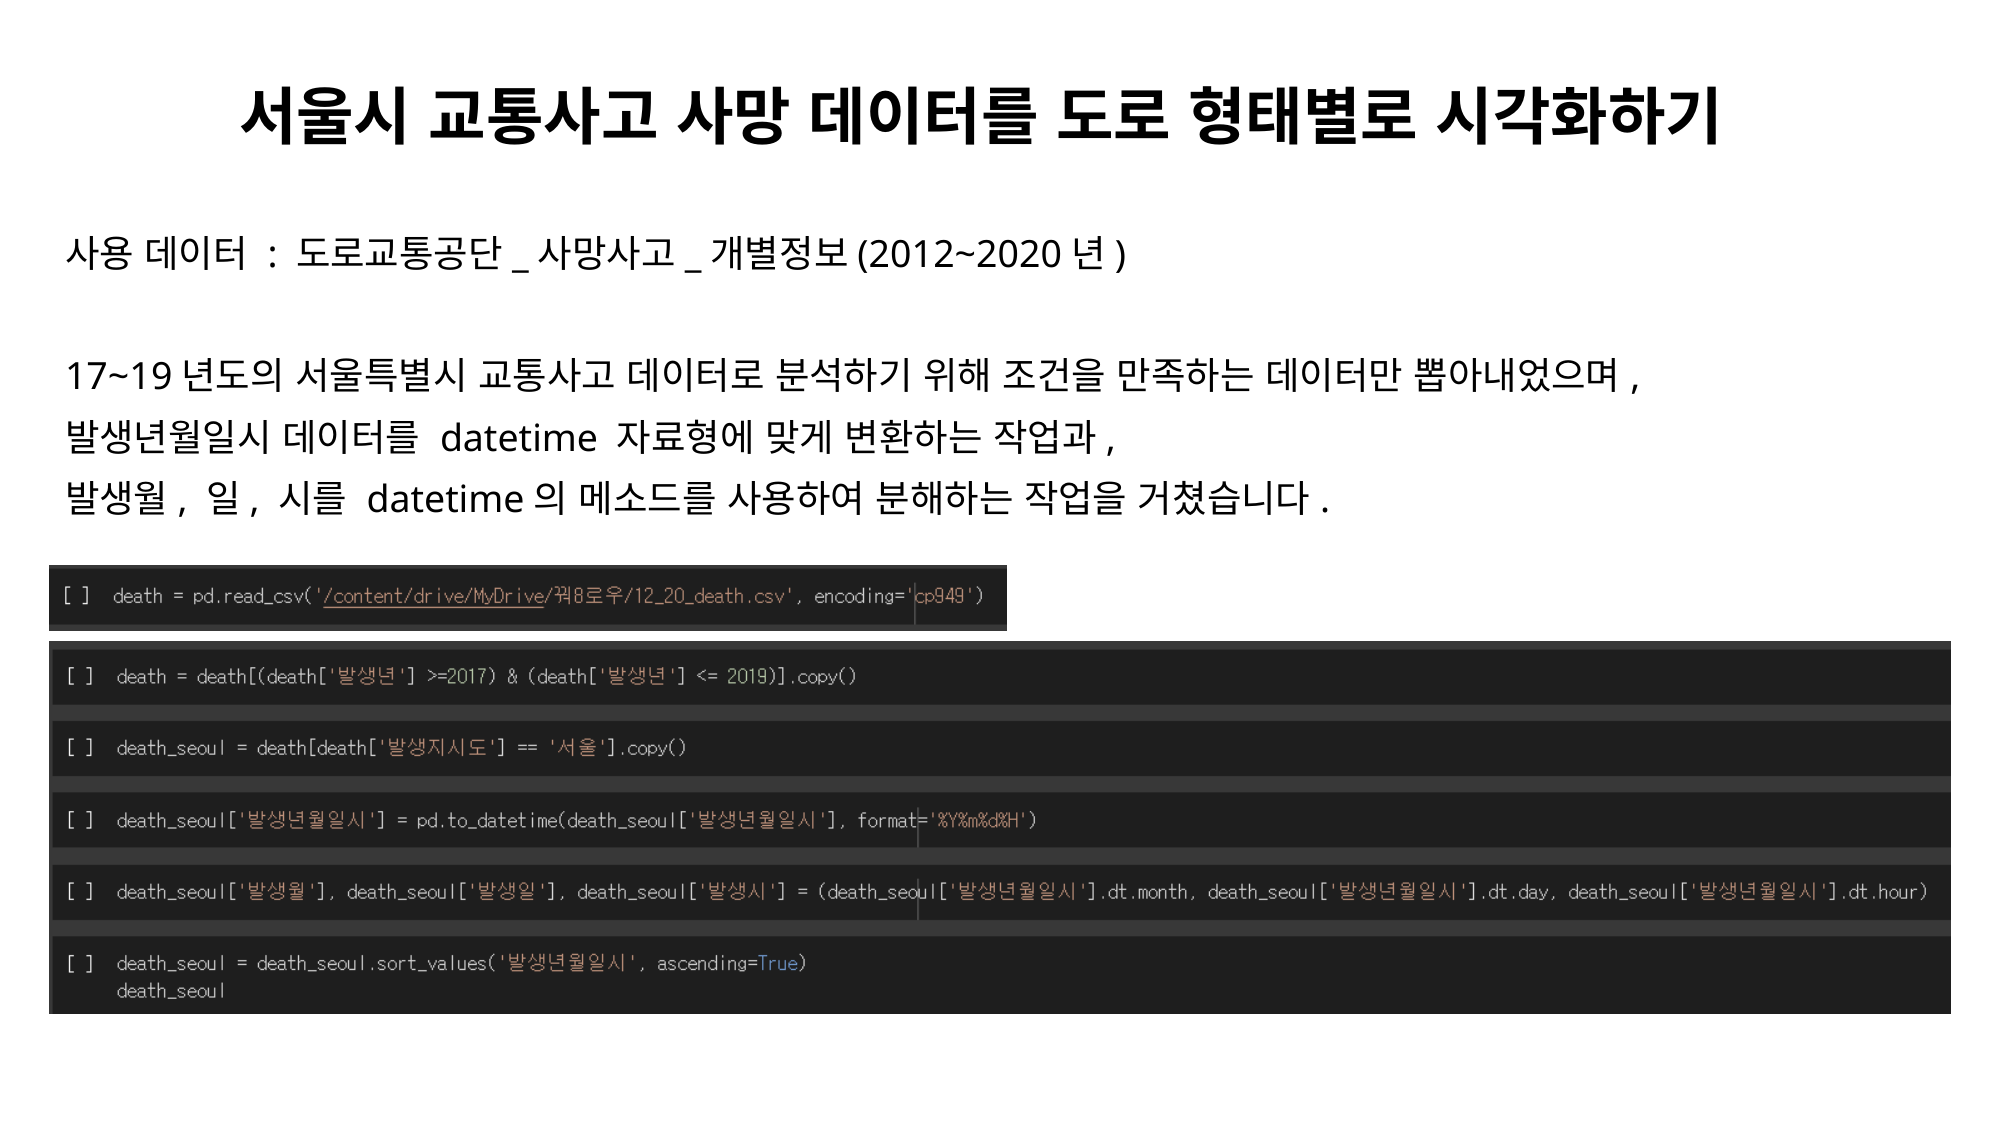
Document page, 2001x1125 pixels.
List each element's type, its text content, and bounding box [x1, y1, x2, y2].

subtitle 사용 데이터 : 도로교통공단_사망사고_개별정보(2012~2020년) 17~19년도의 서울특별시 교통사고 데이터로 분석하기 위해 조건을 만족하는 데이터만 뽑아내었으며, 발생년월일시 데이터를 datetime 자료형에 맞게 변환하는 작업과, 발생월, 일, 시를 datetime의 메소드를 사용하여 분해하는 작업을 거쳤습니다. [49, 227, 1811, 641]
picture [49, 565, 1007, 631]
picture [49, 641, 1951, 1014]
text_box 서울시 교통사고 사망 데이터를 도로 형태별로 시각화하기 [90, 23, 1873, 161]
